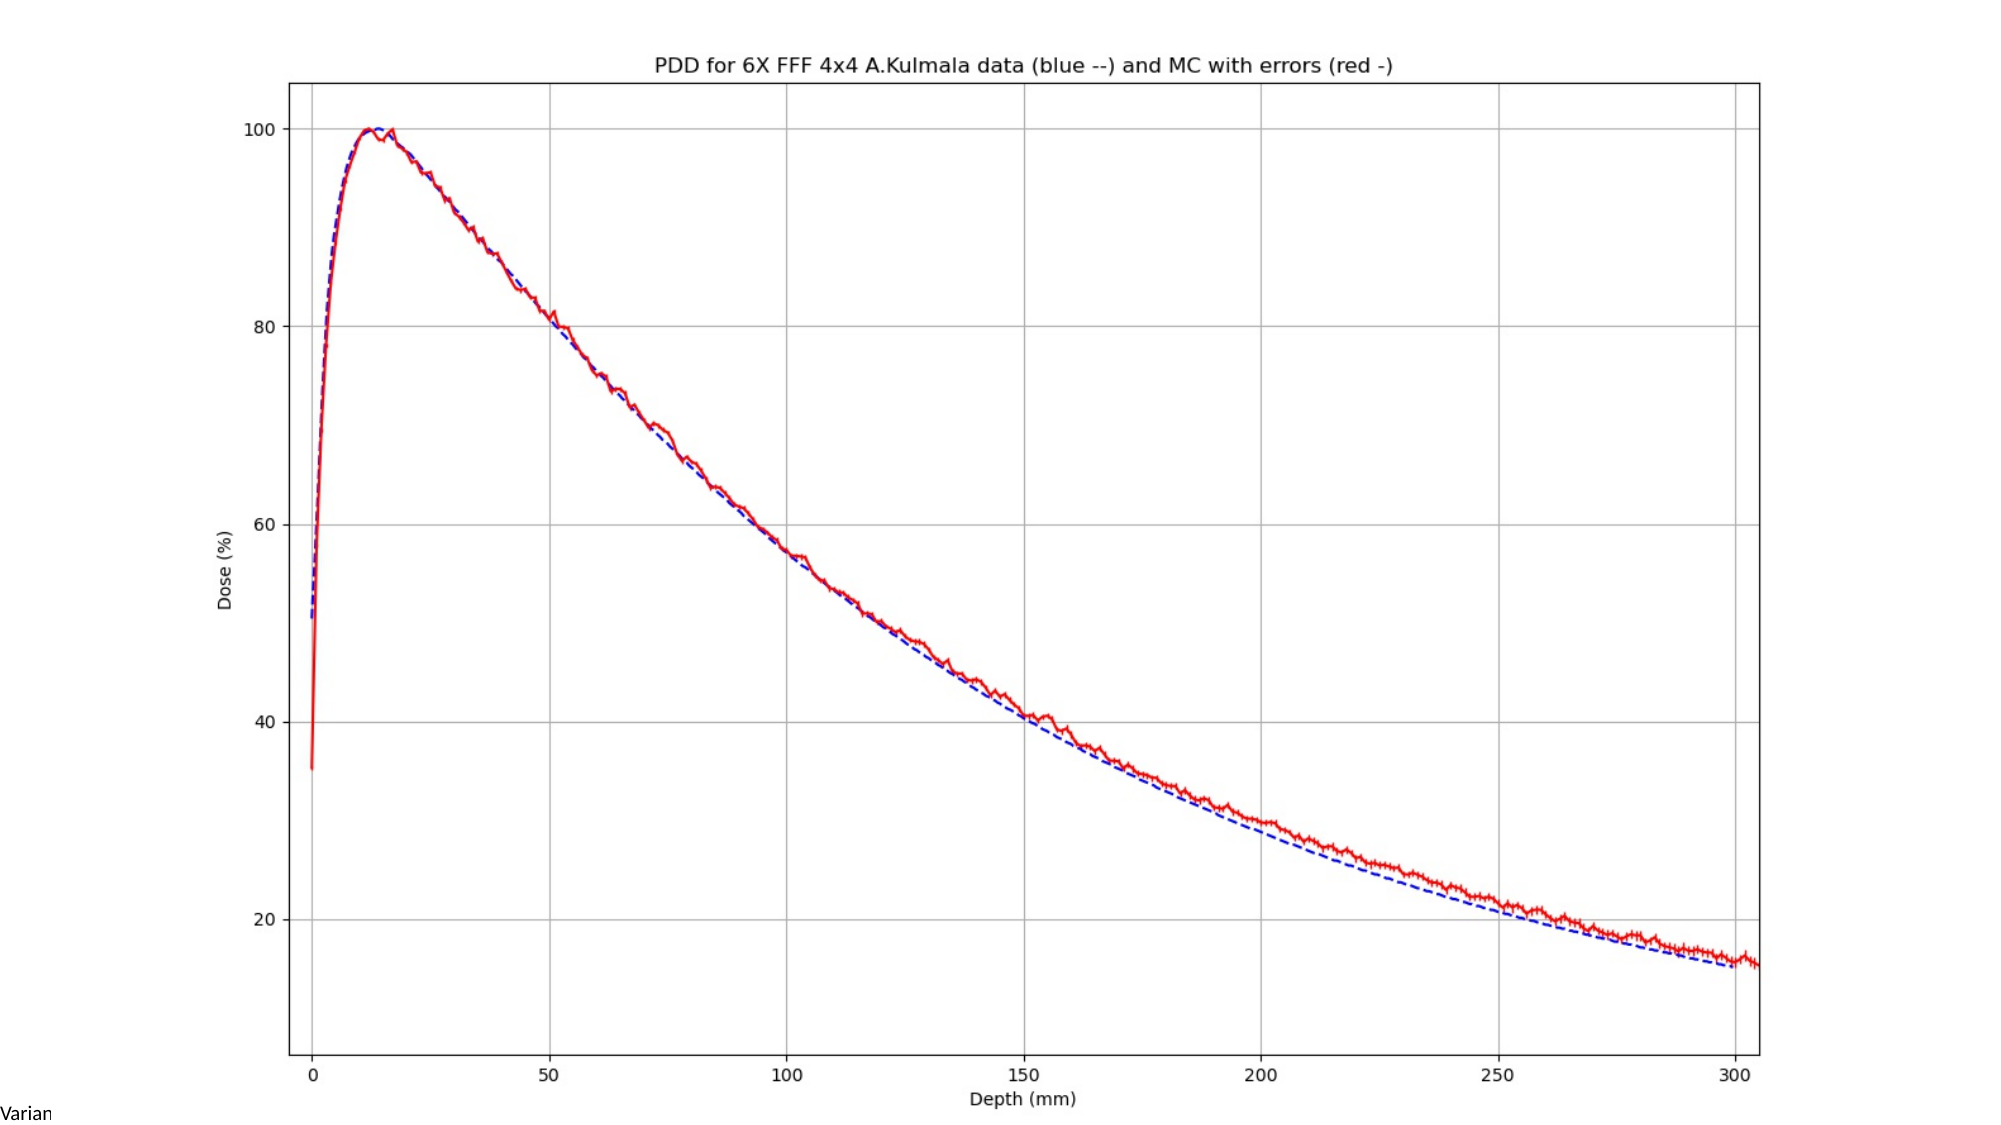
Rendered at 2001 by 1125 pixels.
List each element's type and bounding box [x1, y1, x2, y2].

list [50, 0, 1949, 1125]
